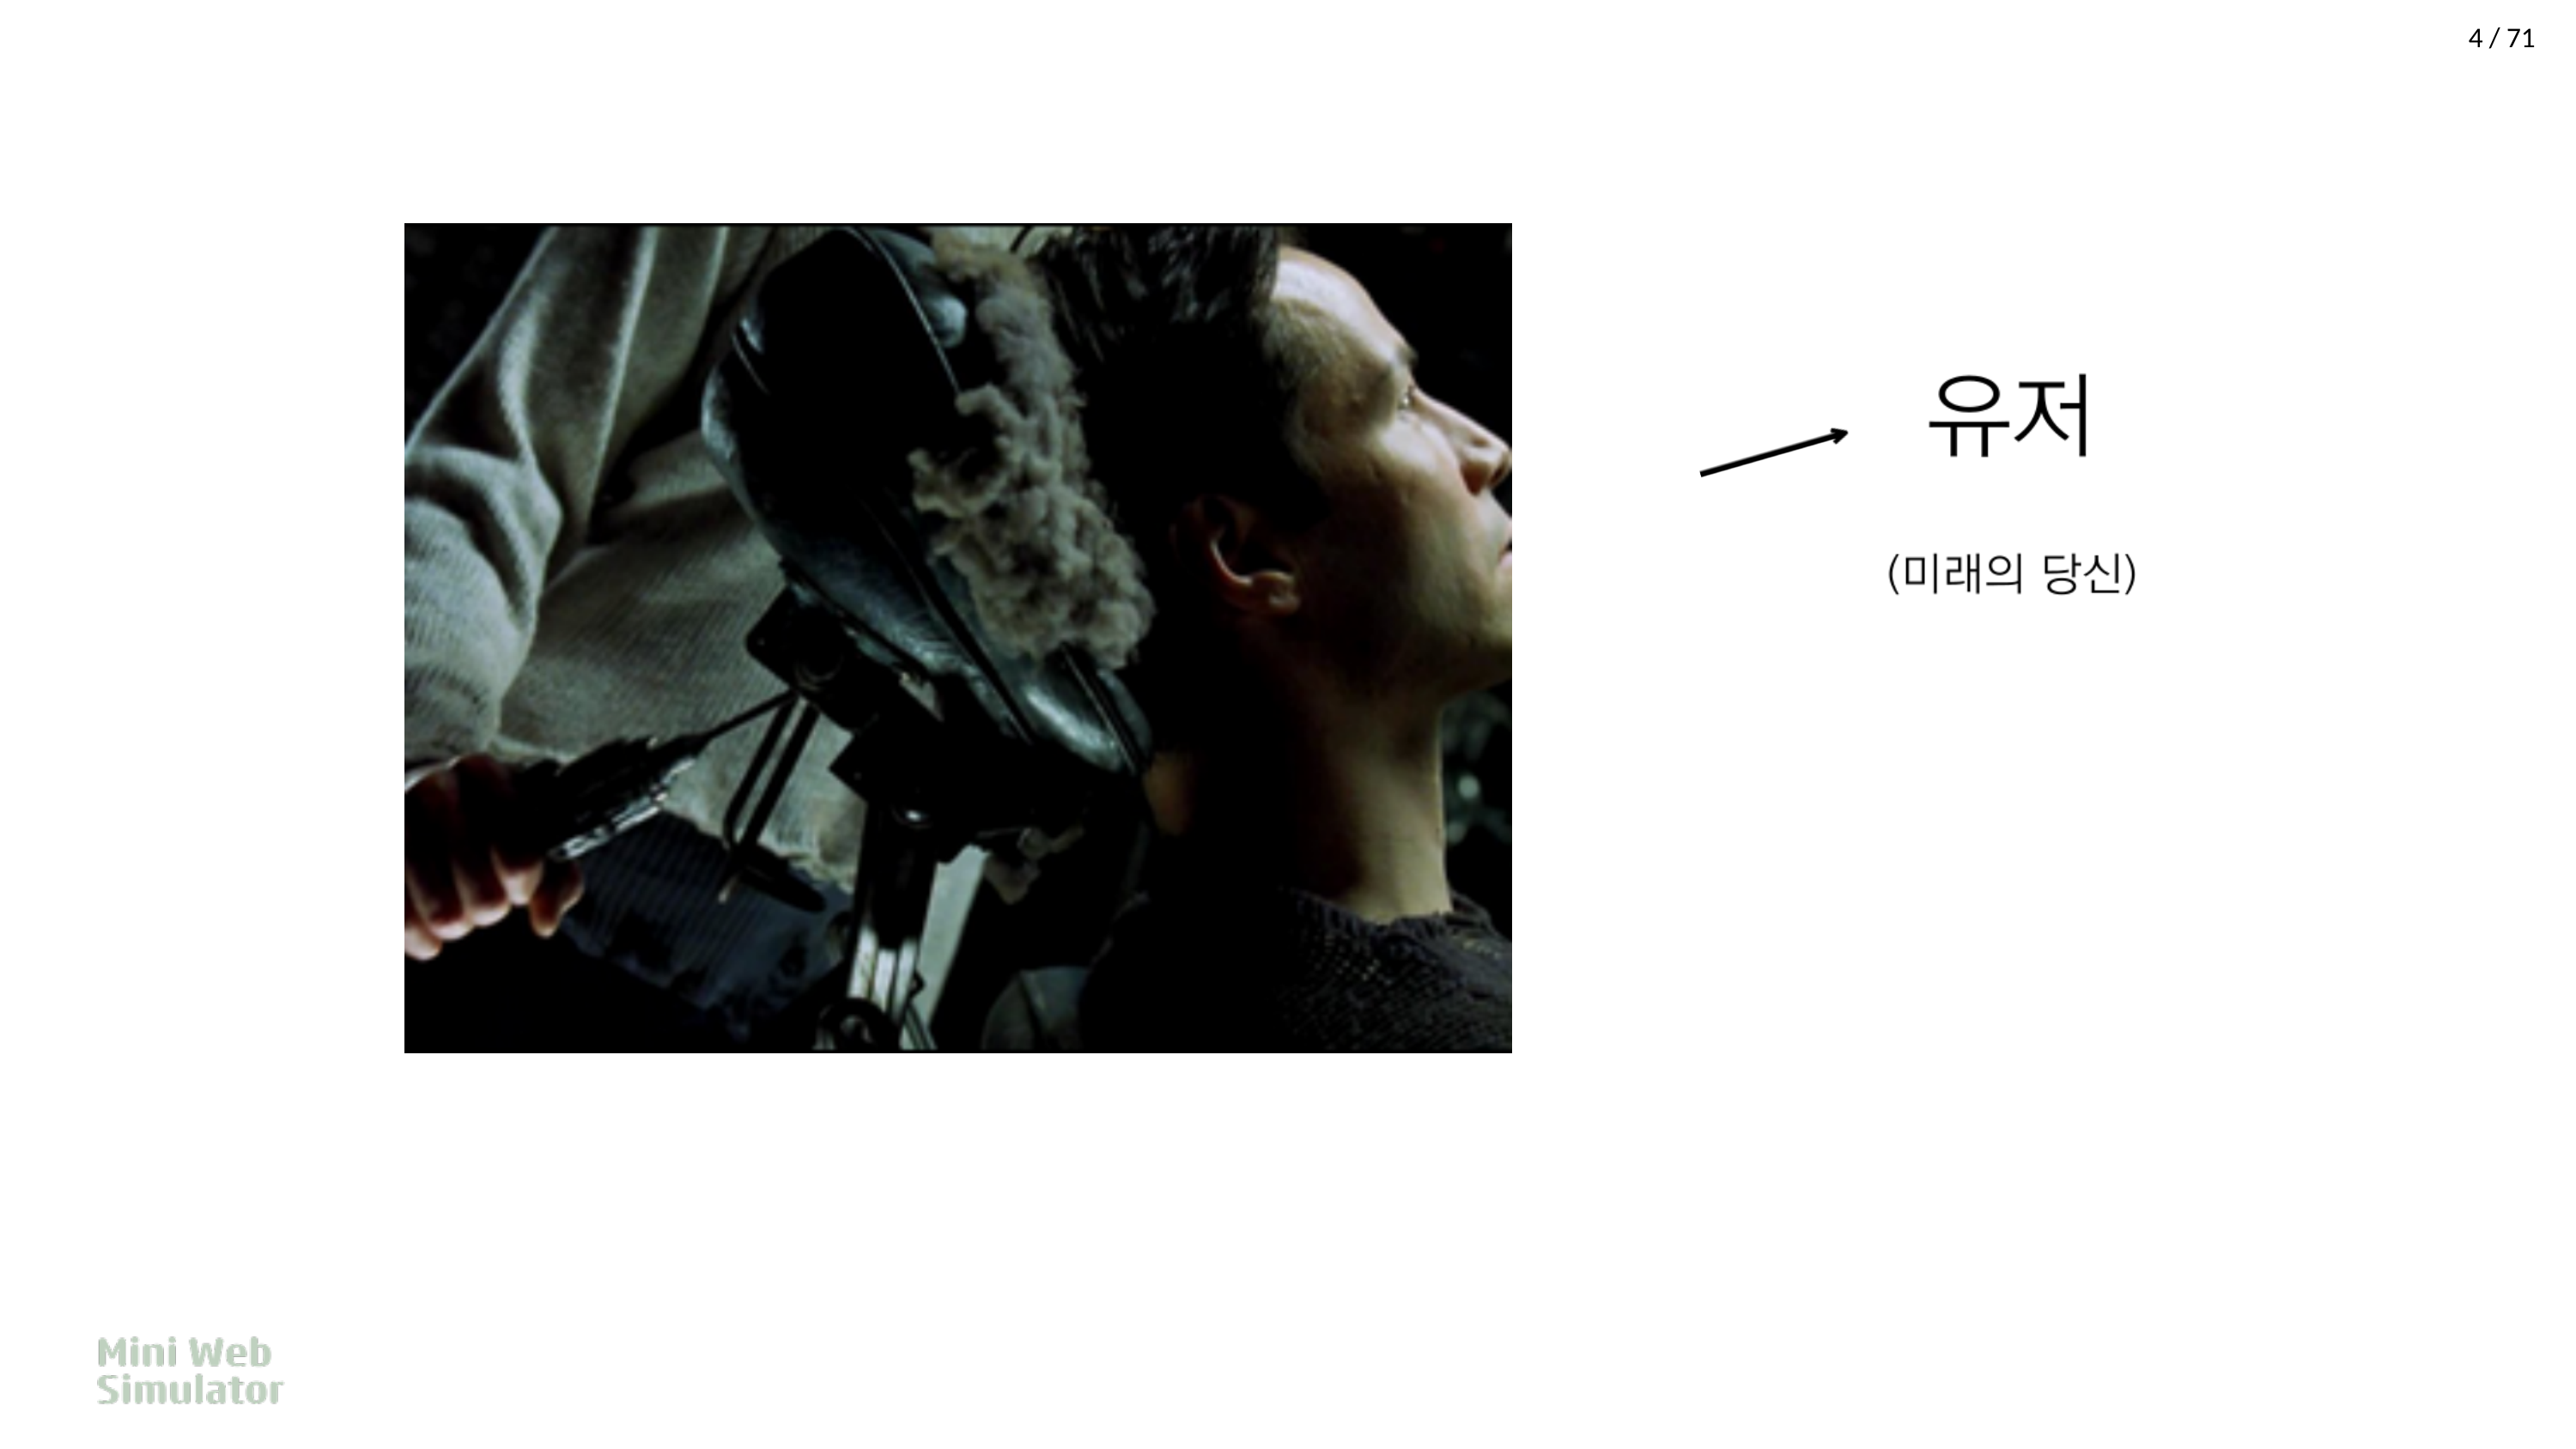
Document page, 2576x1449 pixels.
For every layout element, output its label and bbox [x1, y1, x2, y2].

picture [90, 1325, 300, 1432]
picture [1848, 538, 2166, 618]
text_box [404, 223, 1512, 1054]
picture [1779, 424, 1850, 444]
picture [1699, 464, 1768, 482]
text_box [1697, 444, 1851, 464]
picture [1913, 340, 2133, 500]
